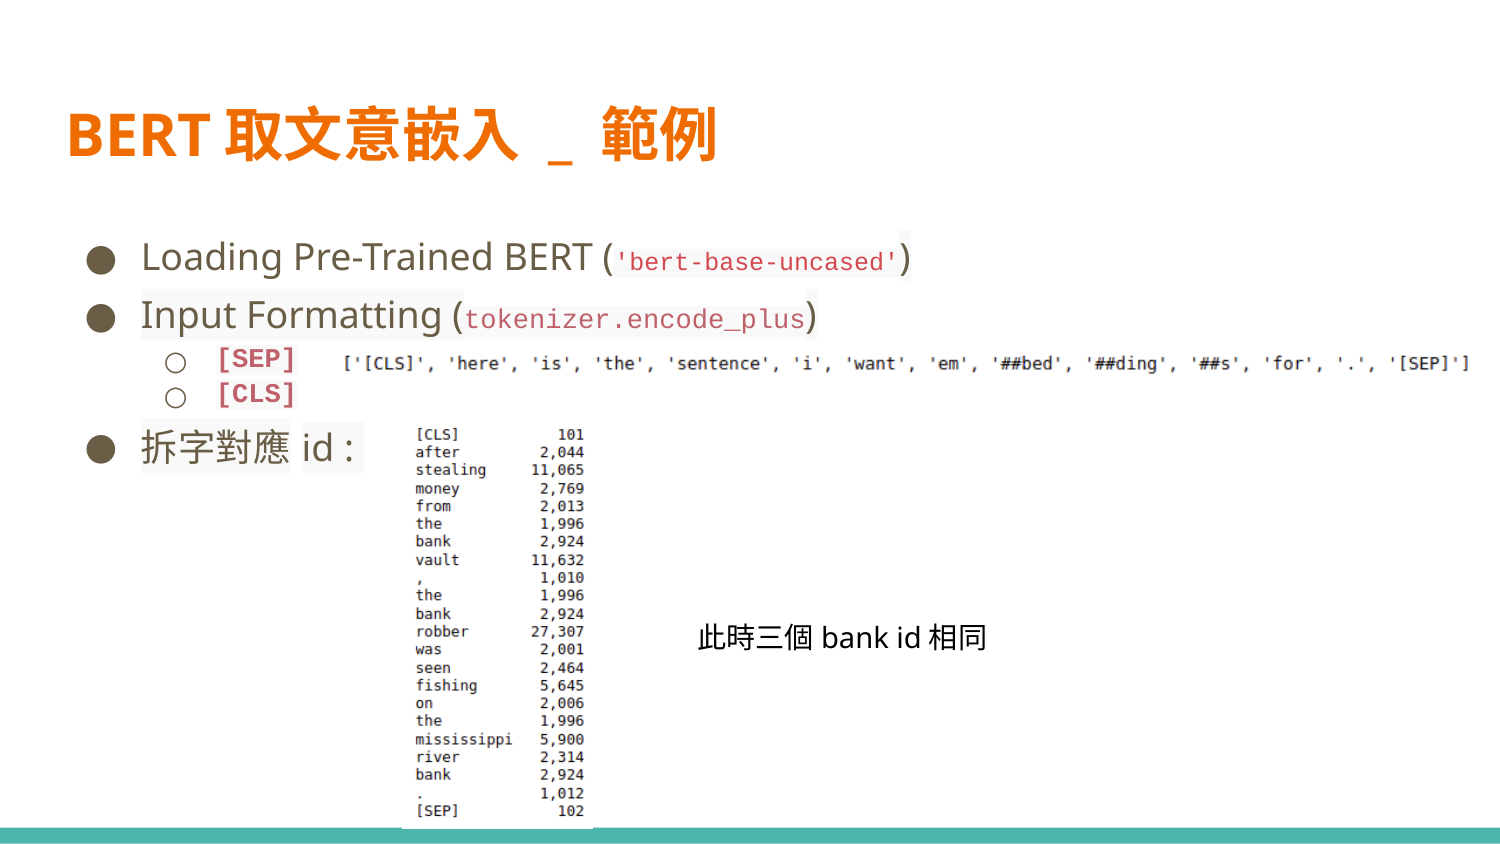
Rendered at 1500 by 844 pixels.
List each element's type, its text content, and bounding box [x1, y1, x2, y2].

text_box BERT取文意嵌入 _ 範例 [51, 72, 1449, 189]
text_box 此時三個bank id相同 [682, 604, 1030, 670]
text_box Loading Pre-Trained BERT ('bert-base-uncased') Input Formatting (tokenizer.encode_plus) [SEP] [CLS] 拆字對應id : [51, 207, 1449, 750]
picture [336, 348, 1479, 379]
picture [402, 421, 594, 829]
